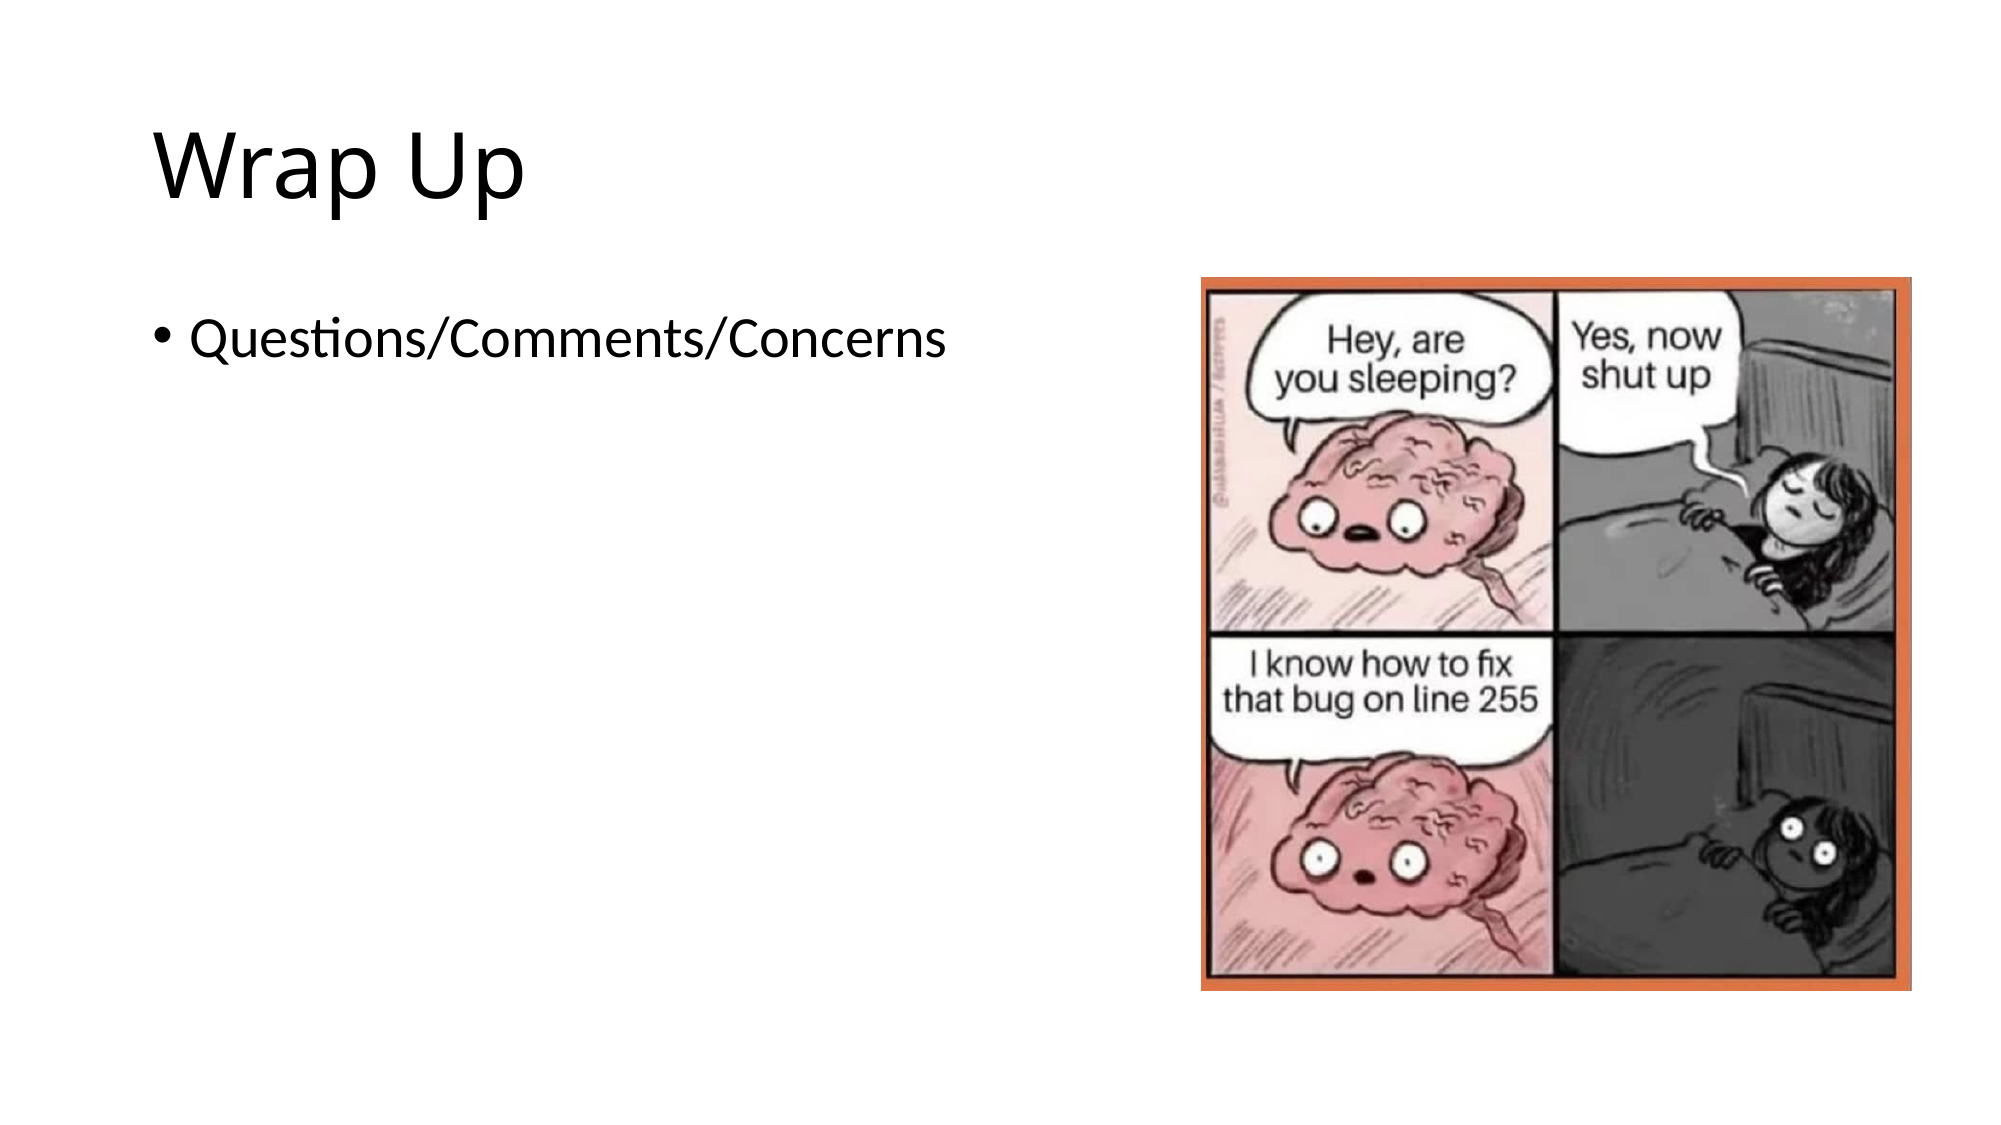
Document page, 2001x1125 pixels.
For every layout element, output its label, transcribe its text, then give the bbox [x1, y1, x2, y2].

picture [1201, 277, 1912, 992]
list Questions/Comments/Concerns [137, 299, 1062, 1014]
title Wrap Up [137, 59, 1863, 278]
